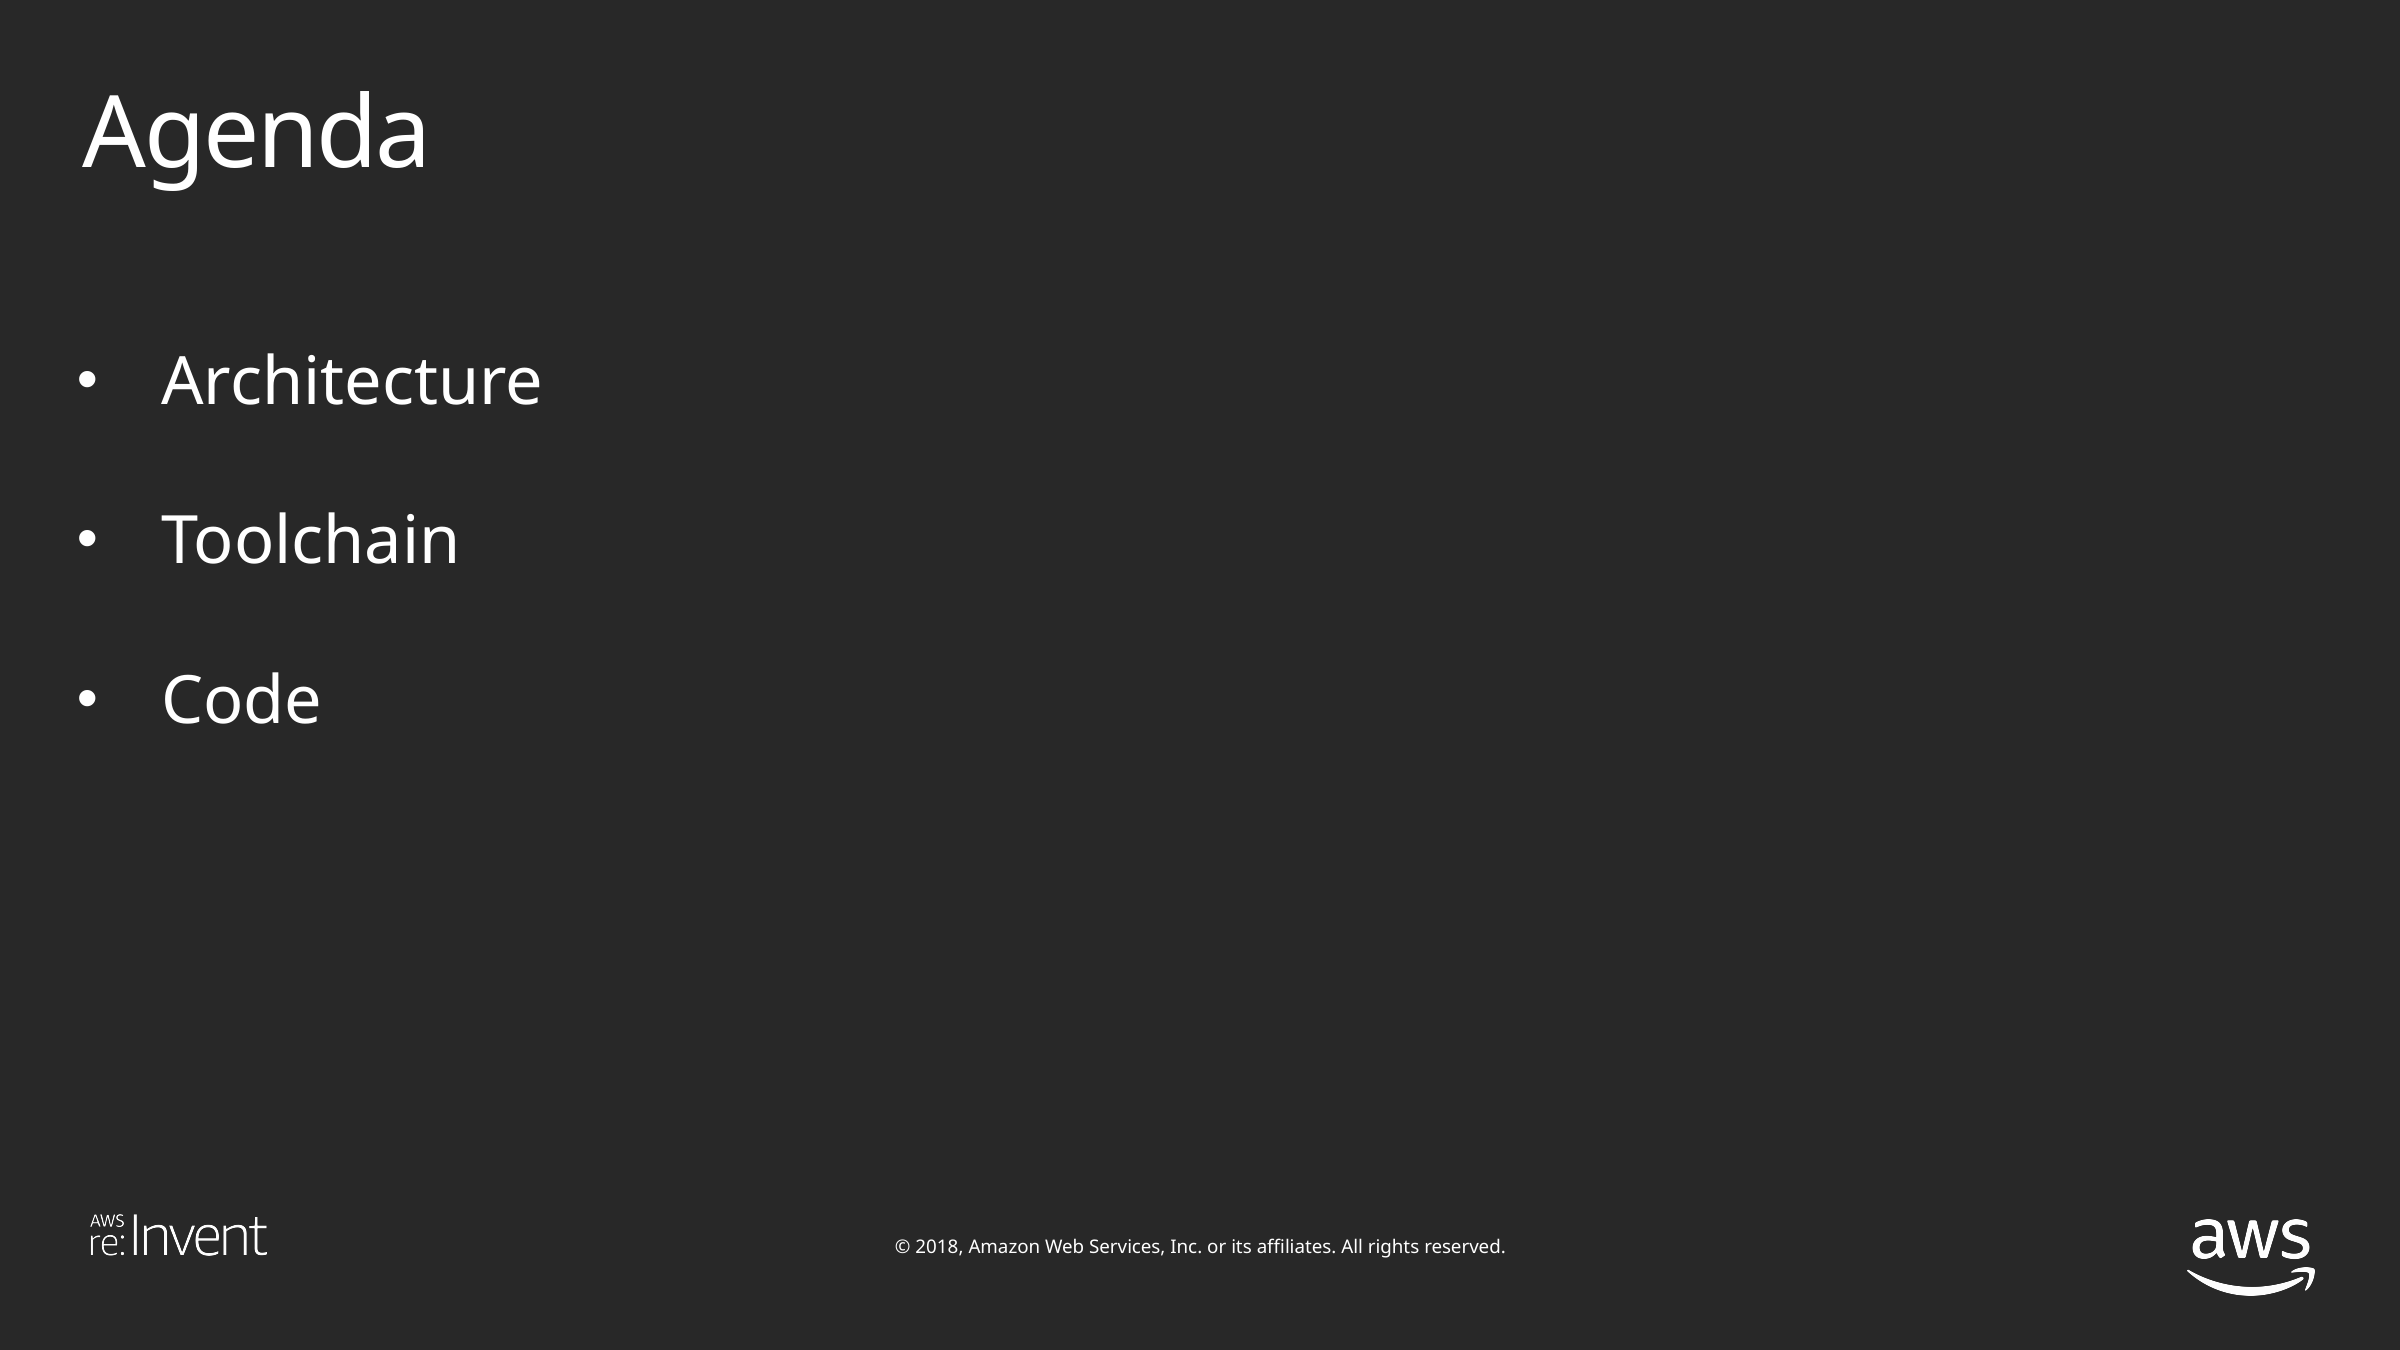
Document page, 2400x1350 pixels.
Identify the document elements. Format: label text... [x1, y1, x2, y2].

title Agenda [52, 56, 2348, 235]
picture [2187, 1219, 2315, 1296]
picture [90, 1214, 267, 1256]
list Architecture Toolchain Code [52, 331, 1286, 1130]
